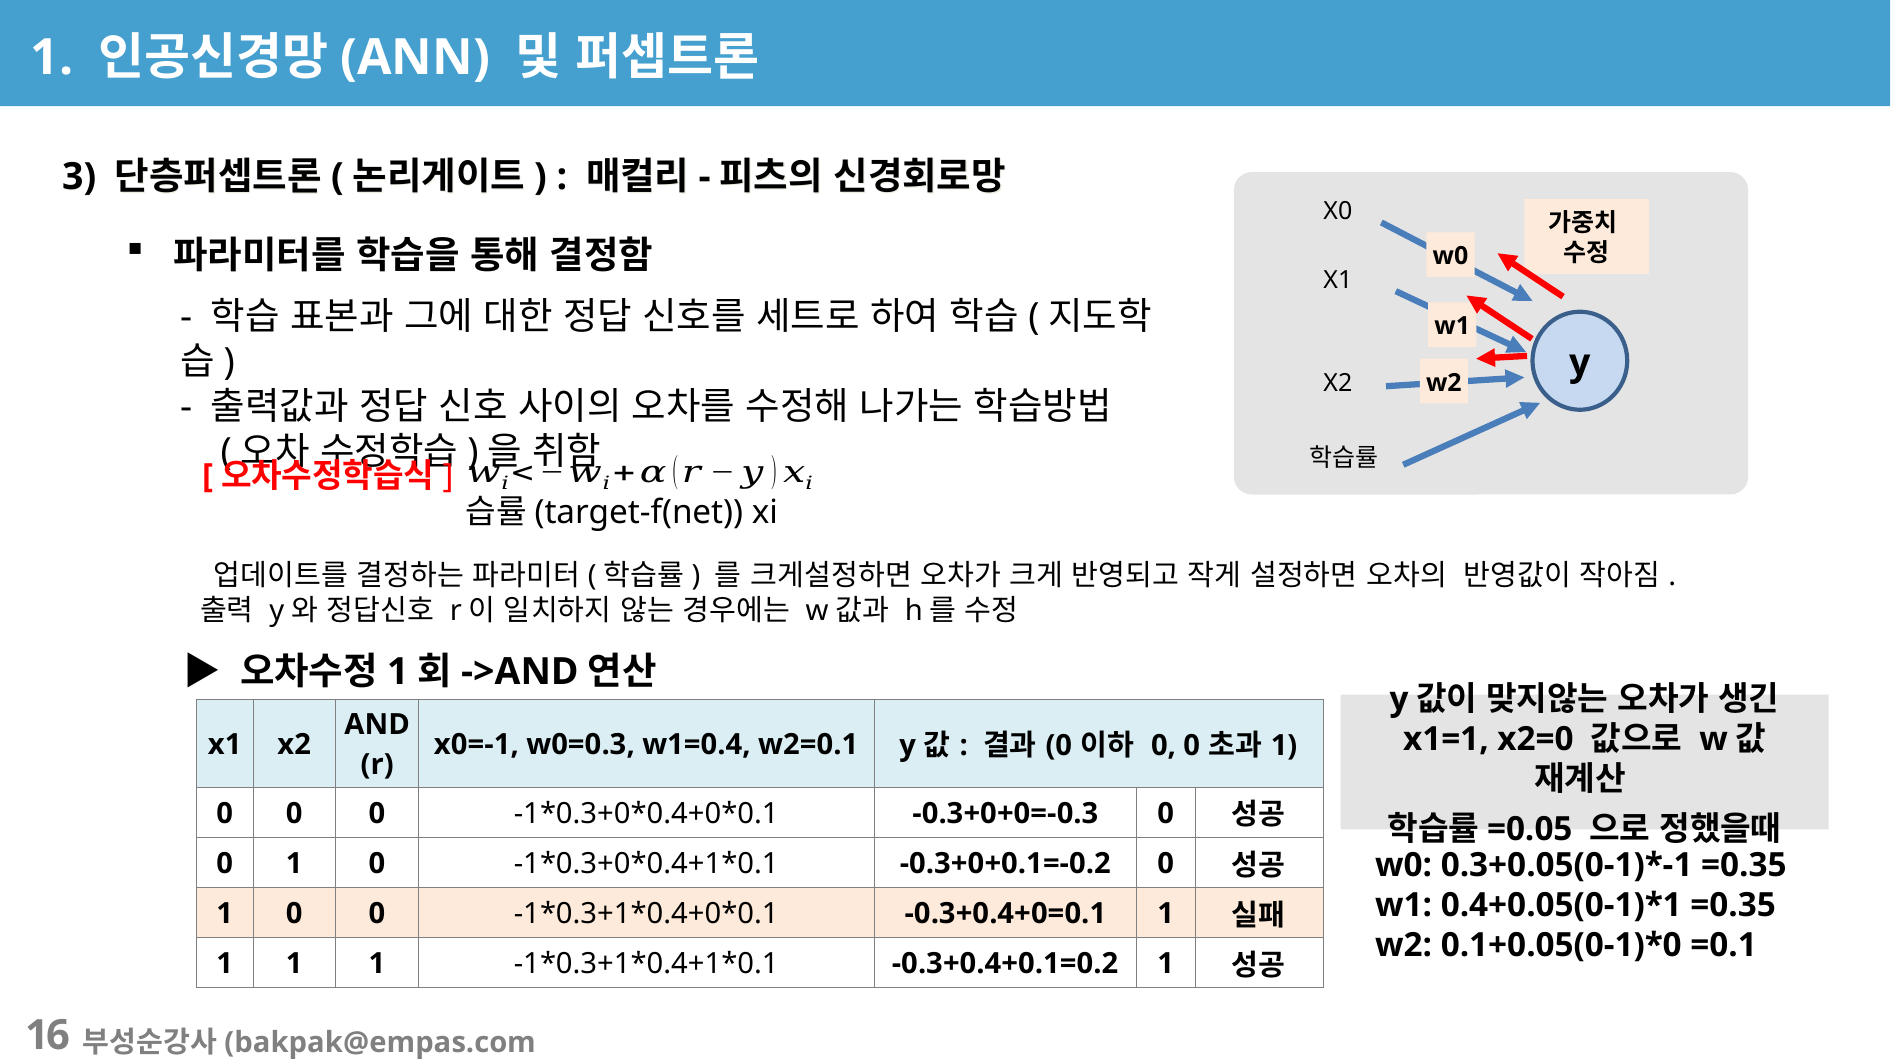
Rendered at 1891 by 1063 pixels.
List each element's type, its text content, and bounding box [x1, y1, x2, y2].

table_header y값: 결과(0이하 0, 0초과1) [875, 700, 1323, 787]
table_cell 1 [197, 938, 253, 987]
table_cell 0 [254, 788, 335, 837]
text_box - 학습 표본과 그에 대한 정답 신호를 세트로 하여 학습(지도학습) - 출력값과 정답 신호 사이의 오차를 수정해 나가는 학습방법 (오차 수정학습)을 취함 [165, 284, 1217, 479]
table_cell 1 [1137, 938, 1195, 987]
table_cell 성공 [1196, 838, 1323, 887]
table_cell 성공 [1196, 938, 1323, 987]
table_cell 1 [254, 838, 335, 887]
text_box ▶ 오차수정1회->AND연산 [168, 639, 672, 700]
text_box [오차수정학습식] [187, 447, 547, 502]
table_cell 0 [336, 788, 418, 837]
table_cell -0.3+0+0.1=-0.2 [875, 838, 1136, 887]
table_header AND (r) [336, 700, 418, 787]
table_cell 0 [197, 838, 253, 887]
table_cell 0 [254, 888, 335, 937]
table_cell -0.3+0.4+0.1=0.2 [875, 938, 1136, 987]
text_box w0: 0.3+0.05(0-1)*-1 =0.35 w1: 0.4+0.05(0-1)*1 =0.35 w2: 0.1+0.05(0-1)*0 =0.1 [1360, 836, 1803, 971]
table_cell 0 [197, 788, 253, 837]
table_cell 1 [336, 938, 418, 987]
text_box y값이 맞지않는 오차가 생긴 x1=1, x2=0 값으로 w값 재계산 학습률=0.05 으로 정했을때 [1339, 693, 1831, 832]
table_cell -1*0.3+0*0.4+1*0.1 [419, 838, 874, 887]
table_cell -0.3+0.4+0=0.1 [875, 888, 1136, 937]
table_cell 0 [336, 888, 418, 937]
table_cell 1 [1137, 888, 1195, 937]
table_cell 1 [254, 938, 335, 987]
table_cell 0 [1137, 788, 1195, 837]
table_cell -1*0.3+1*0.4+0*0.1 [419, 888, 874, 937]
table_cell 성공 [1196, 788, 1323, 837]
table_cell 0 [336, 838, 418, 887]
table_header x0=-1, w0=0.3, w1=0.4, w2=0.1 [419, 700, 874, 787]
table_cell 0 [1137, 838, 1195, 887]
table_cell 실패 [1196, 888, 1323, 937]
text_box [1233, 171, 1749, 495]
table_cell -1*0.3+1*0.4+1*0.1 [419, 938, 874, 987]
text_box 파라미터를 학습을 통해 결정함 [111, 223, 669, 284]
text_box 1. 인공신경망(ANN) 및 퍼셉트론 [11, 14, 1371, 94]
table_cell 1 [197, 888, 253, 937]
table_header x1 [197, 700, 253, 787]
text_box 3) 단층퍼셉트론(논리게이트) : 매컬리-피츠의 신경회로망 [47, 144, 1566, 205]
table_cell -1*0.3+0*0.4+0*0.1 [419, 788, 874, 837]
table_cell -0.3+0+0=-0.3 [875, 788, 1136, 837]
table_header x2 [254, 700, 335, 787]
